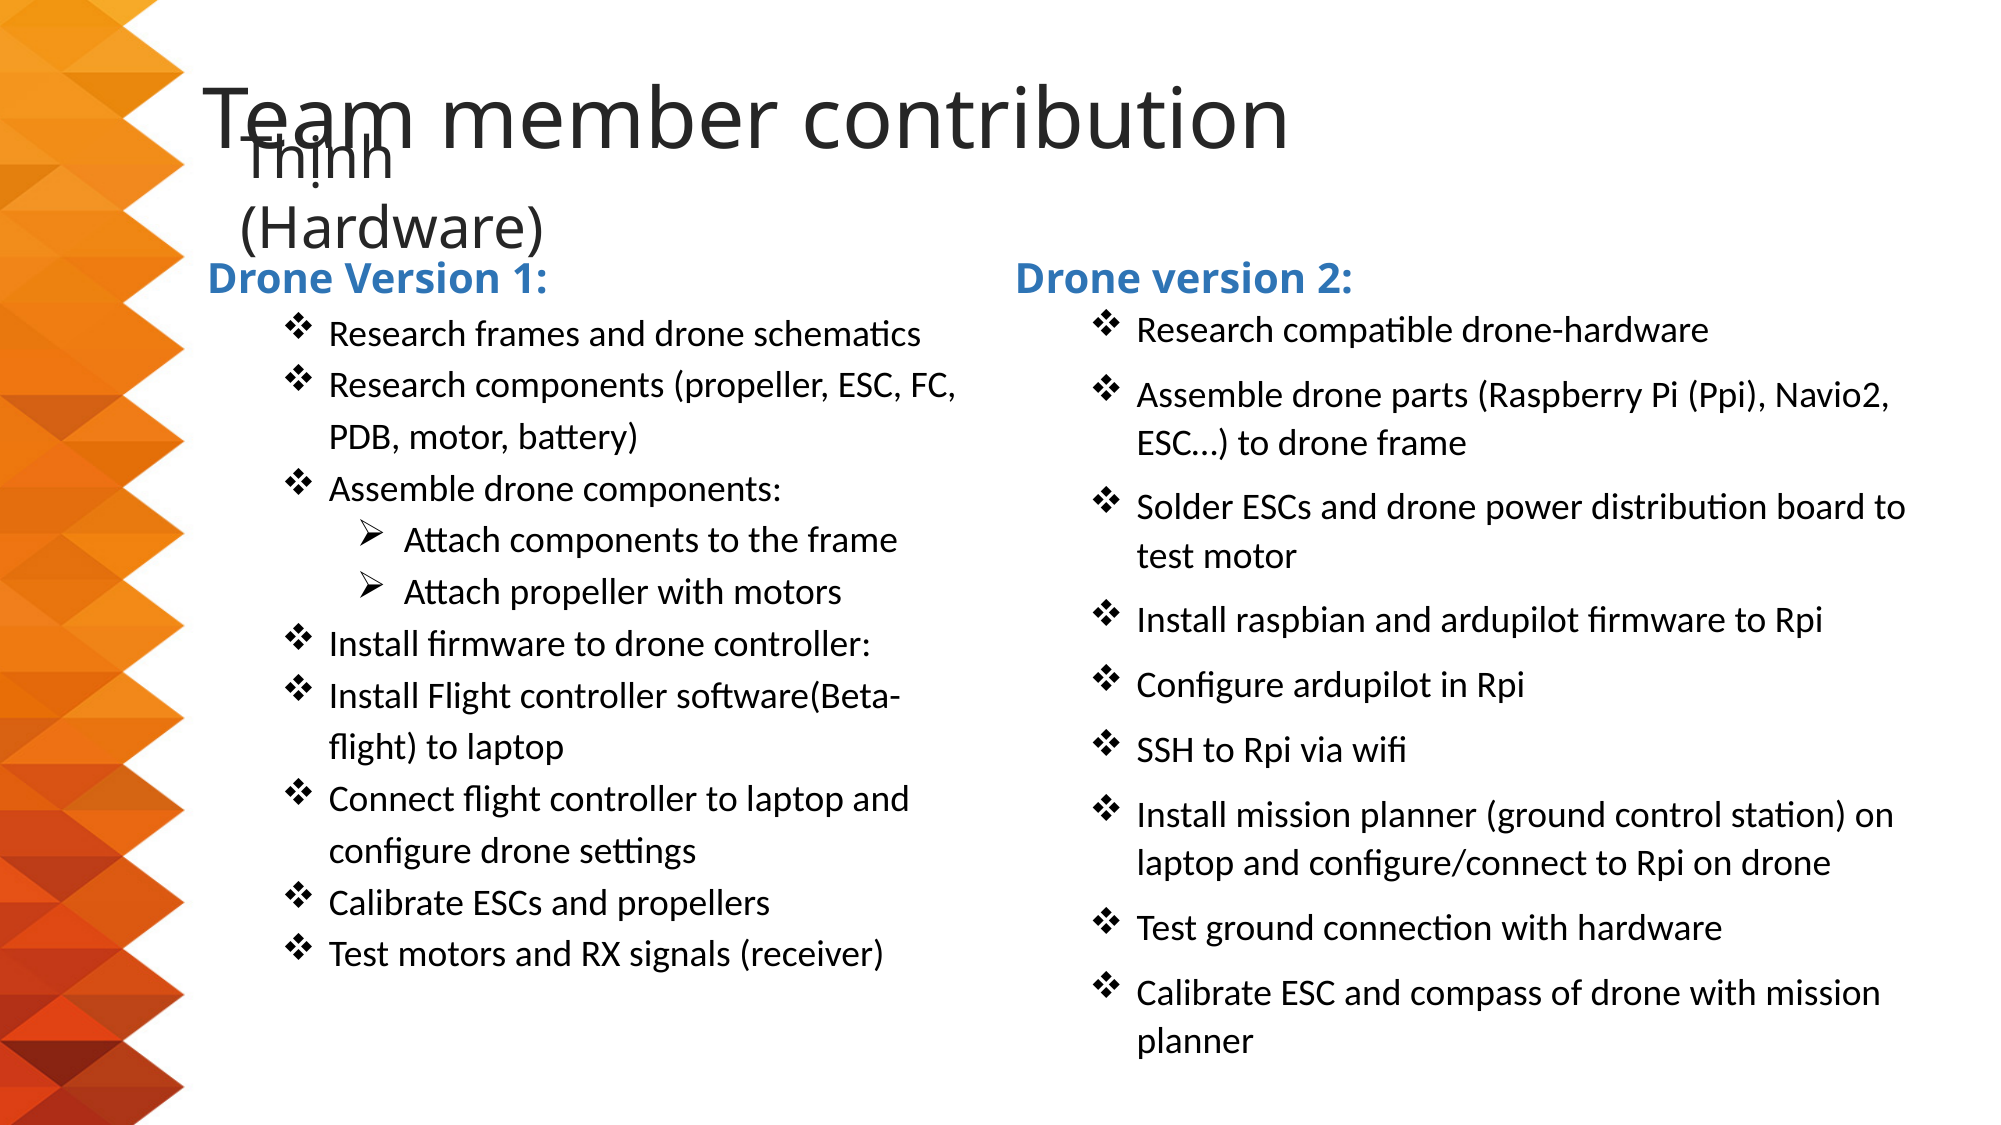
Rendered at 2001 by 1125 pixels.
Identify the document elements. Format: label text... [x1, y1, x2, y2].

text_box Thịnh (Hardware) [225, 130, 700, 250]
list Team member contribution [187, 55, 1952, 175]
text_box Drone Version 1: Research frames and drone schematics Research components (propeller, ESC, FC, PDB, motor, battery) Assemble drone components: Attach components to the frame Attach propeller with motors Install firmware to drone controller: Install Flight controller software(Beta-flight) to laptop Connect flight controller to laptop and configure drone settings Calibrate ESCs and propellers Test motors and RX signals (receiver) [192, 240, 988, 982]
picture [0, 0, 2001, 1125]
text_box Drone version 2: Research compatible drone-hardware Assemble drone parts (Raspberry Pi (Ppi), Navio2, ESC…) to drone frame Solder ESCs and drone power distribution board to test motor Install raspbian and ardupilot firmware to Rpi Configure ardupilot in Rpi SSH to Rpi via wifi Install mission planner (ground control station) on laptop and configure/connect to Rpi on drone Test ground connection with hardware Calibrate ESC and compass of drone with mission planner [999, 240, 1988, 1069]
